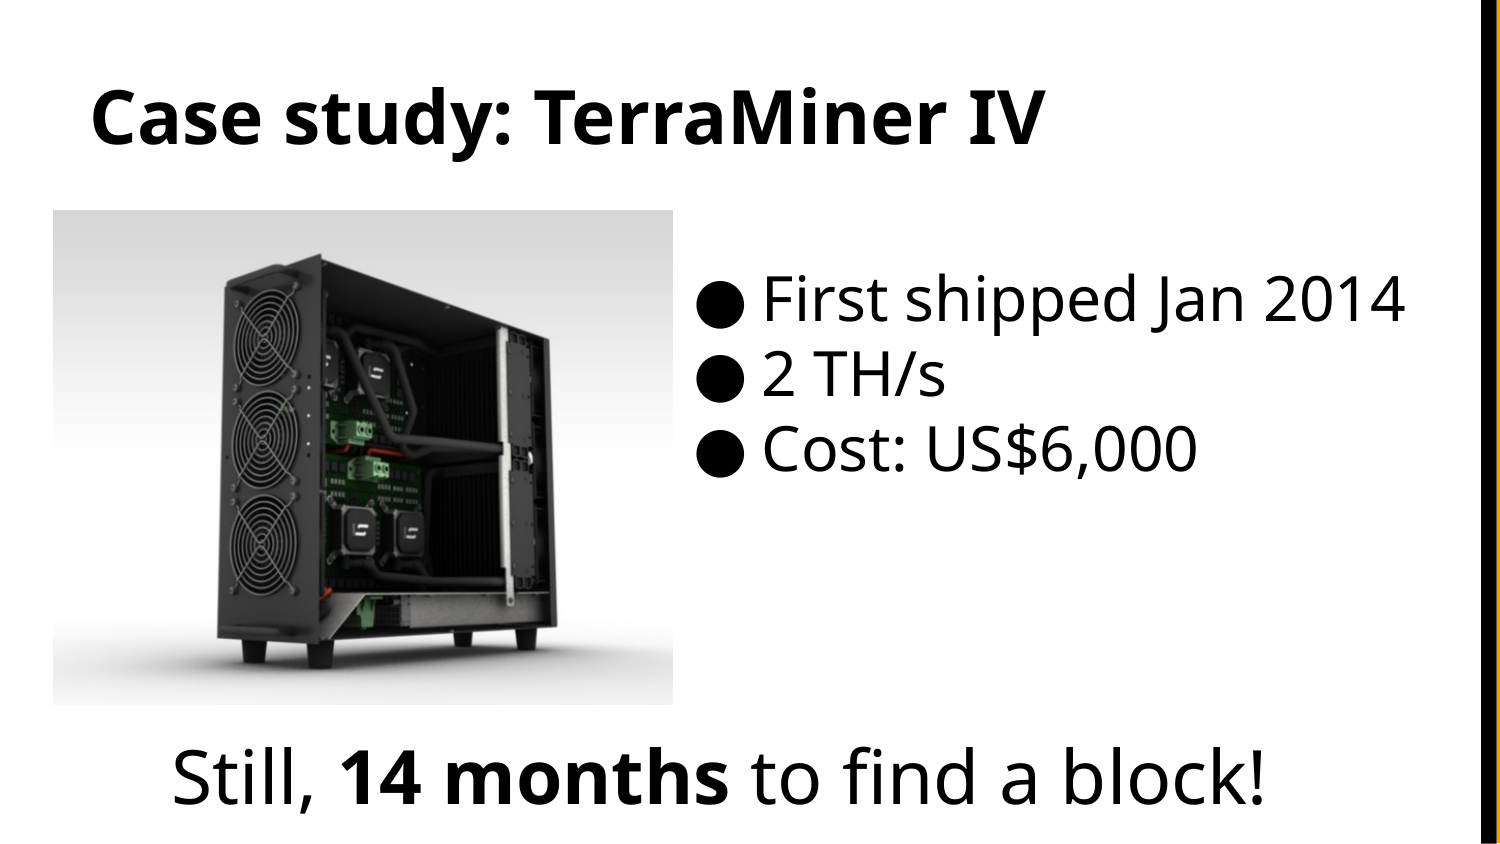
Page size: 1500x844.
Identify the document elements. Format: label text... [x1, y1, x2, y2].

text_box Still, 14 months to find a block! [156, 716, 1500, 833]
picture [53, 209, 673, 706]
text_box First shipped Jan 2014 2 TH/s Cost: US$6,000 [677, 244, 1500, 661]
text_box Case study: TerraMiner IV [75, 33, 1425, 175]
